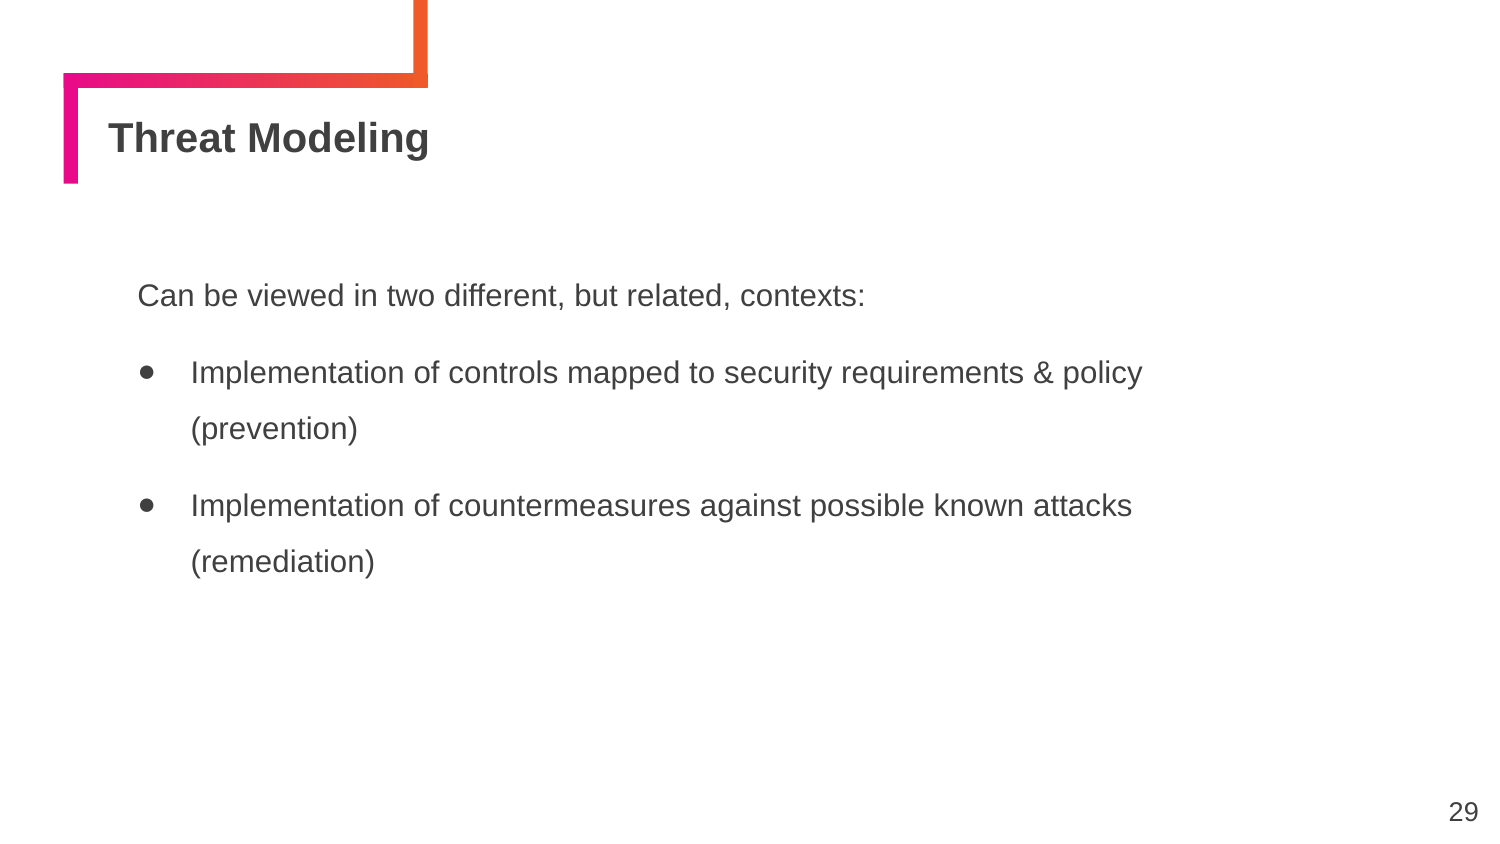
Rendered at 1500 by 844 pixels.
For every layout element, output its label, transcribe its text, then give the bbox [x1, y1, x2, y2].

slide_number 29 [1403, 779, 1494, 844]
text_box Can be viewed in two different, but related, contexts: Implementation of controls mapped to security requirements & policy (prevention) Implementation of countermeasures against possible known attacks (remediation) [100, 241, 1264, 770]
title Threat Modeling [100, 117, 1455, 169]
